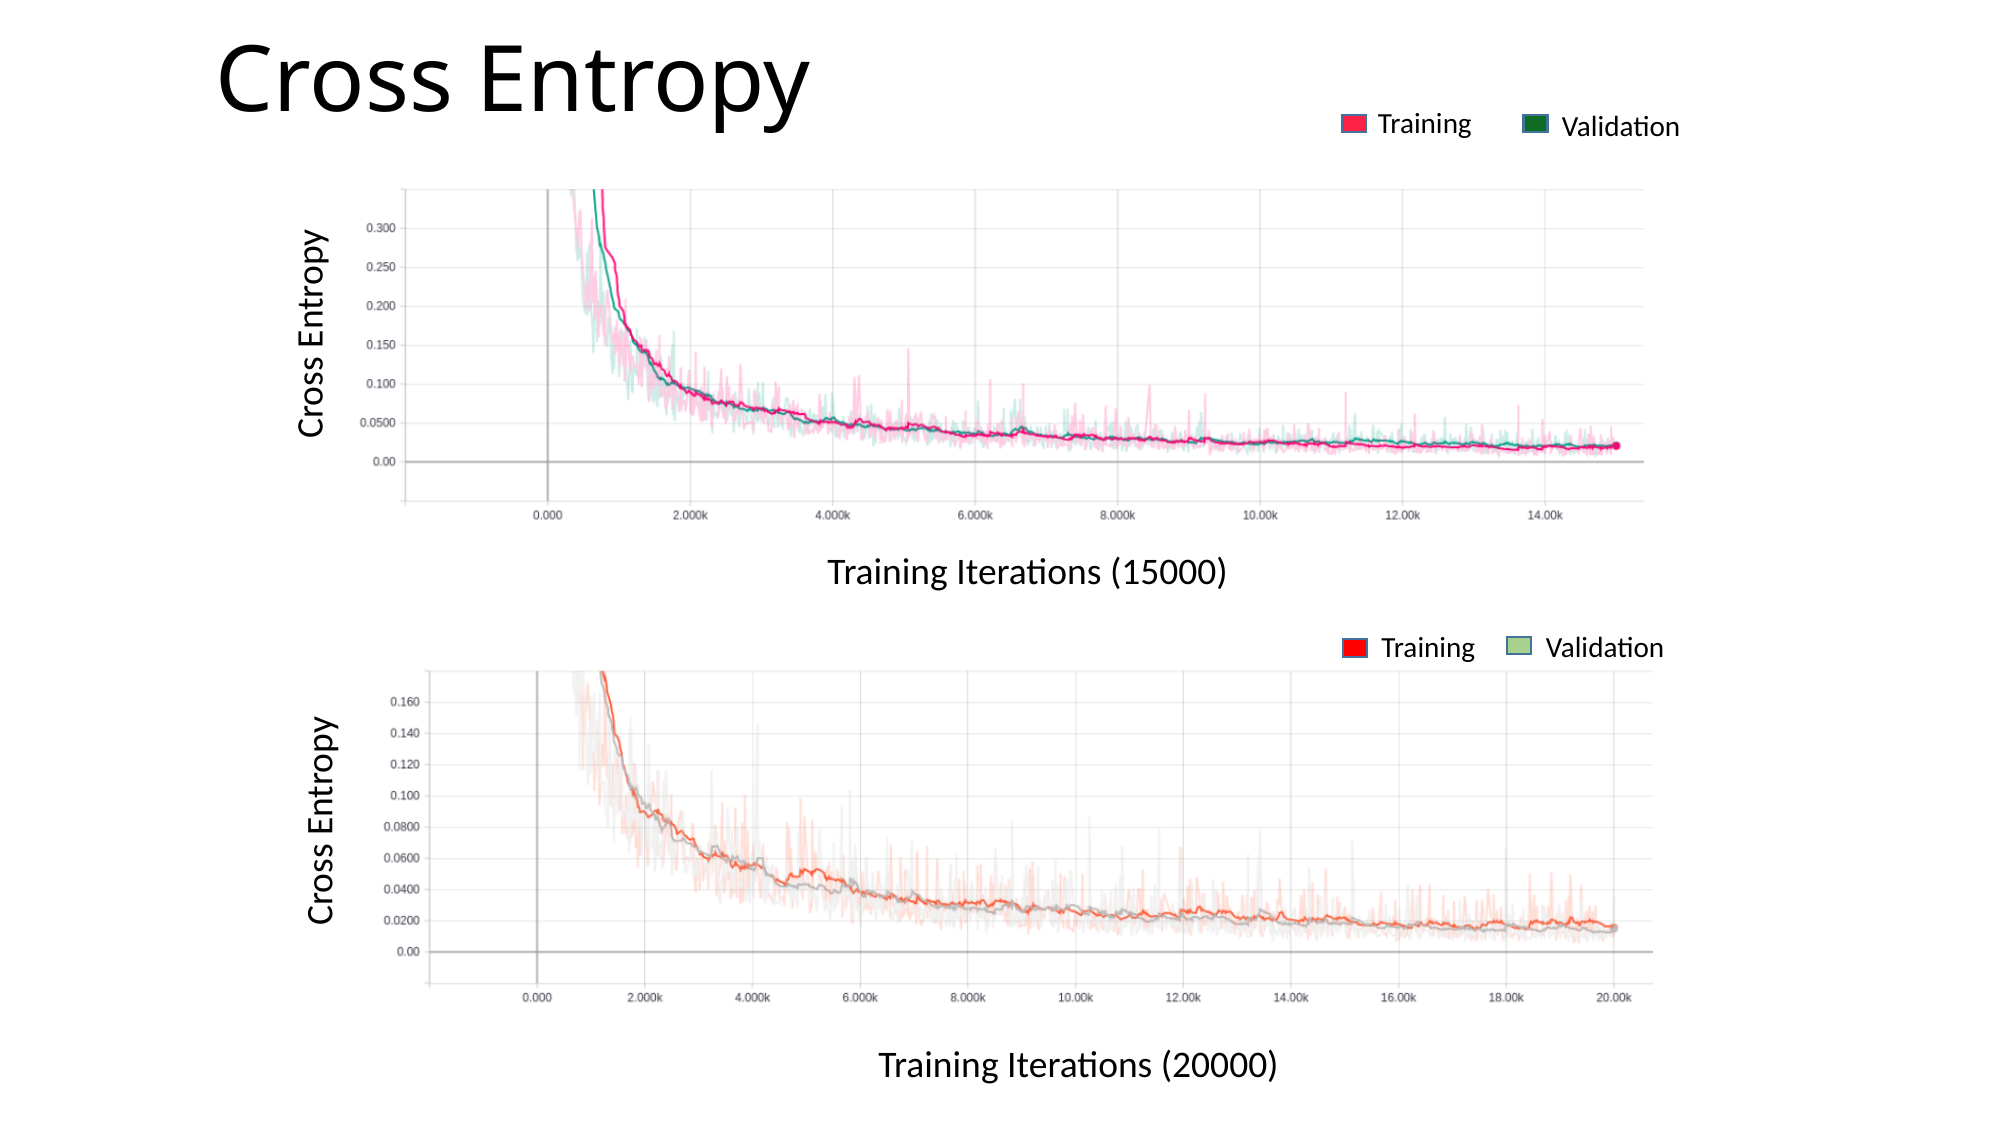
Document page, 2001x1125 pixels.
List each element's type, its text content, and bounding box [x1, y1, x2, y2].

text_box [1522, 114, 1547, 133]
text_box Validation [1547, 99, 1739, 150]
text_box Cross Entropy [287, 299, 348, 941]
picture [376, 667, 1653, 1010]
text_box Training [1366, 621, 1505, 667]
text_box Training Iterations (15000) [812, 539, 1454, 600]
title Cross Entropy [338, 0, 1926, 191]
text_box [1342, 638, 1366, 658]
title Cross Entropy [200, 0, 277, 191]
text_box Cross Entropy [277, 0, 338, 454]
text_box Validation [1531, 621, 1723, 671]
text_box Training Iterations (20000) [863, 1032, 1505, 1093]
text_box Training [1363, 97, 1491, 147]
picture [356, 186, 1644, 525]
text_box [1506, 636, 1531, 655]
text_box [1341, 114, 1363, 133]
